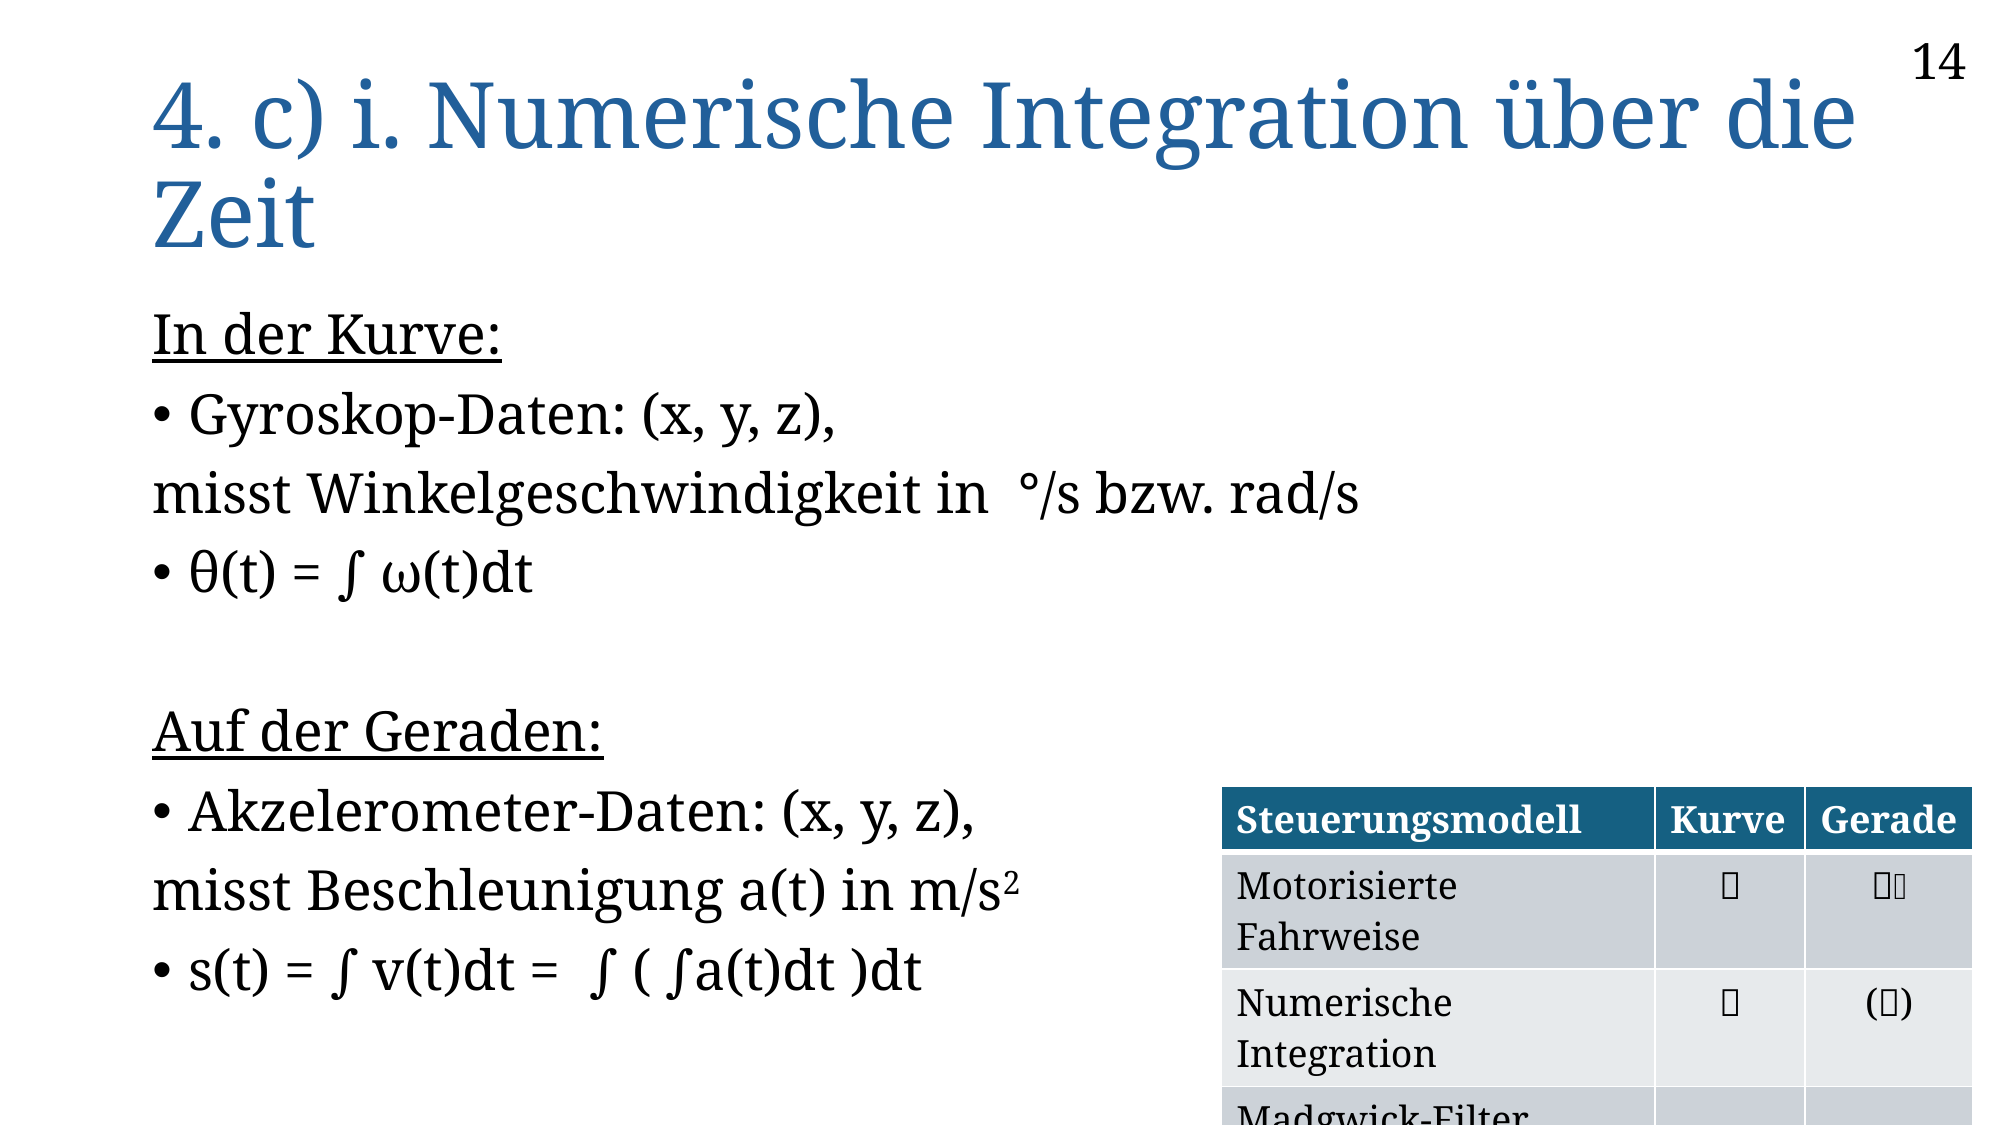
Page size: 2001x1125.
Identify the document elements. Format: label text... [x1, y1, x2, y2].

table_cell Motorisierte Fahrweise [1222, 855, 1654, 968]
table_header Kurve [1656, 787, 1804, 849]
table_cell [1656, 1087, 1804, 1125]
title 4. c) i. Numerische Integration über die Zeit [137, 59, 1974, 278]
table_cell () [1806, 970, 1972, 1086]
table_cell  [1806, 855, 1972, 968]
text_box 14 [1896, 21, 2000, 105]
list In der Kurve: Gyroskop-Daten: (x, y, z), misst Winkelgeschwindigkeit in °/s bzw. rad/s θ(t) = ∫ ω(t)dt Auf der Geraden: Akzelerometer-Daten: (x, y, z), misst Beschleunigung a(t) in m/s2 s(t) = ∫ v(t)dt = ∫ ( ∫a(t)dt )dt [137, 299, 1897, 1014]
table_header Steuerungsmodell [1222, 787, 1654, 849]
table_cell Numerische Integration [1222, 970, 1654, 1086]
table_cell [1806, 1087, 1972, 1125]
table_header Gerade [1806, 787, 1972, 849]
table_cell  [1656, 855, 1804, 968]
table_cell  [1656, 970, 1804, 1086]
table_cell Madgwick-Filter [1222, 1087, 1654, 1125]
